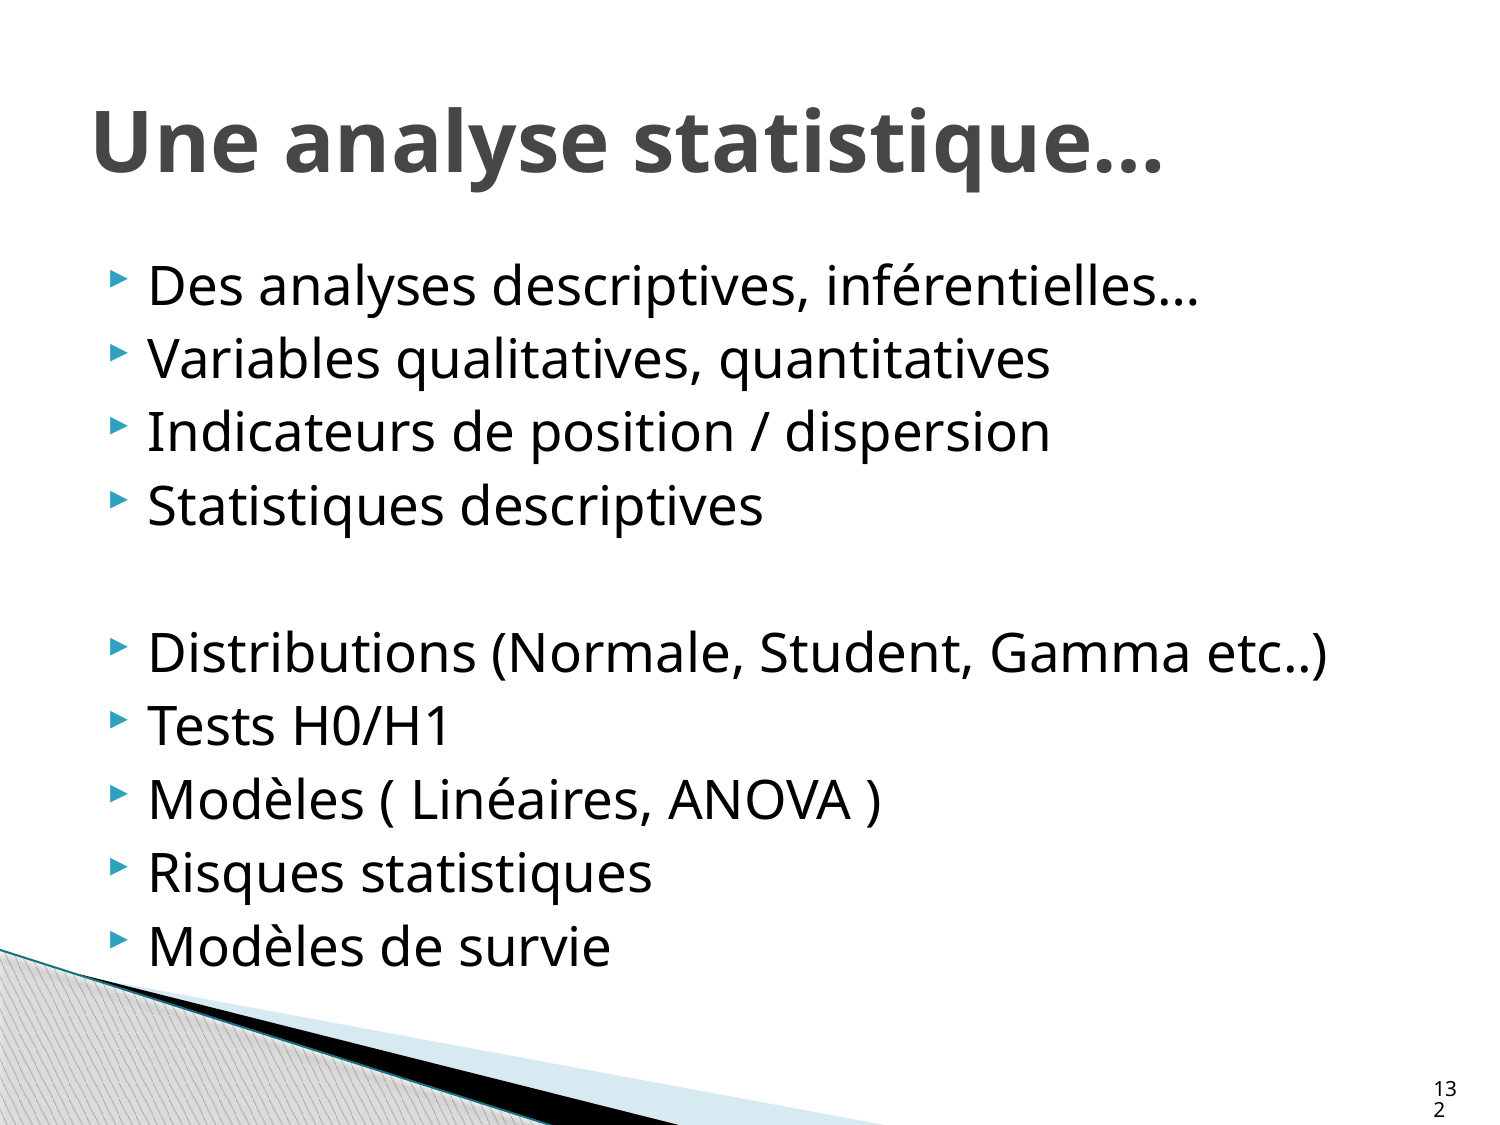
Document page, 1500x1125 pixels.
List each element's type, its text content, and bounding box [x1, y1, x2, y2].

title Une analyse statistique… [75, 45, 1425, 233]
slide_number 132 [1418, 1051, 1479, 1112]
list Des analyses descriptives, inférentielles… Variables qualitatives, quantitatives Indicateurs de position / dispersion Statistiques descriptives Distributions (Normale, Student, Gamma etc..) Tests H0/H1 Modèles ( Linéaires, ANOVA ) Risques statistiques Modèles de survie [75, 243, 1425, 986]
